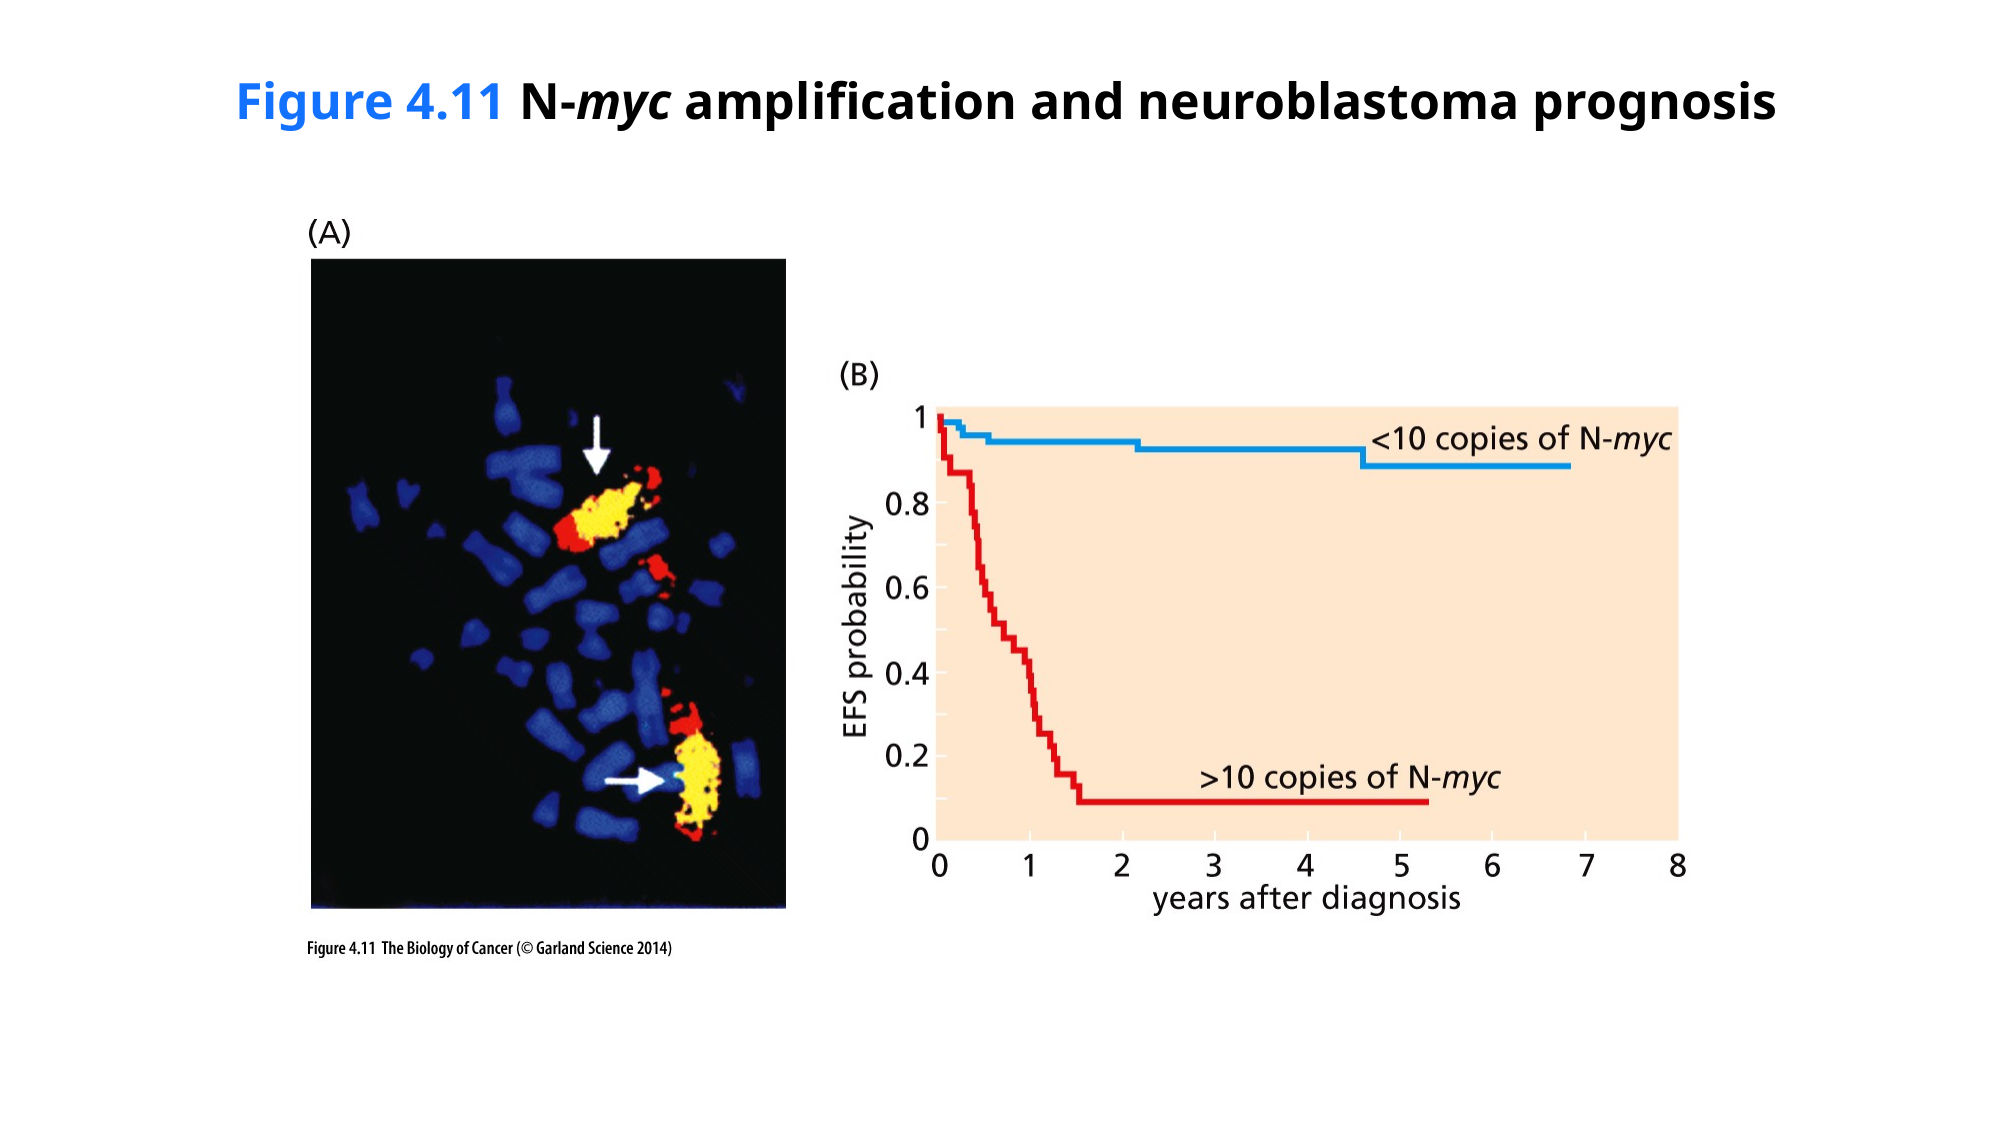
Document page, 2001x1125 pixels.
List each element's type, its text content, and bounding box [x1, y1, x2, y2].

text_box Figure 4.11 N-myc amplification and neuroblastoma prognosis [220, 62, 1844, 138]
picture [299, 209, 1696, 962]
